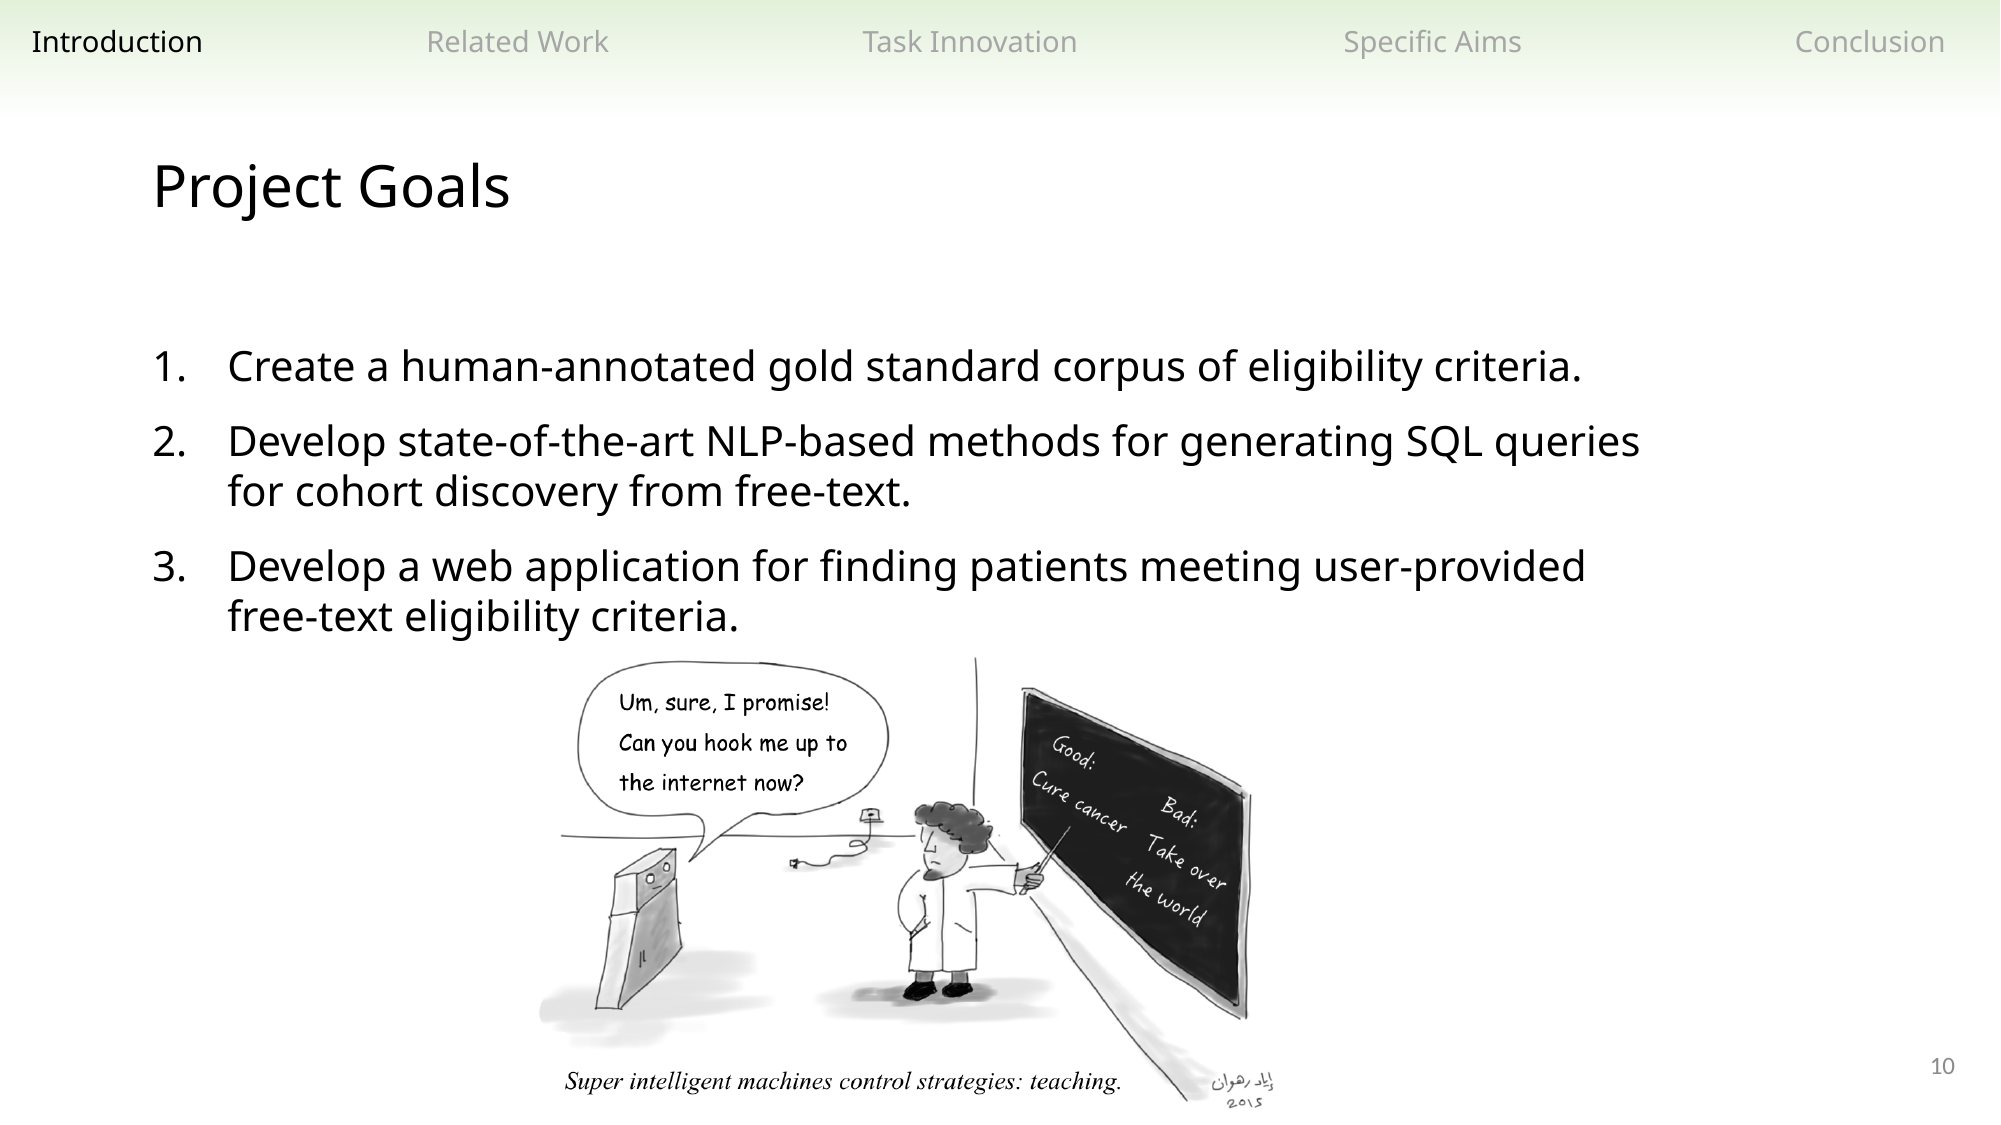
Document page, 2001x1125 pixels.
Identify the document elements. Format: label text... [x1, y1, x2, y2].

slide_number 10 [1520, 1035, 1971, 1096]
picture [524, 650, 1296, 1125]
text_box Create a human-annotated gold standard corpus of eligibility criteria. Develop state-of-the-art NLP-based methods for generating SQL queries for cohort discovery from free-text. Develop a web application for finding patients meeting user-provided free-text eligibility criteria. [137, 332, 1682, 648]
text_box Project Goals [137, 141, 1914, 227]
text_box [24, 15, 1958, 67]
